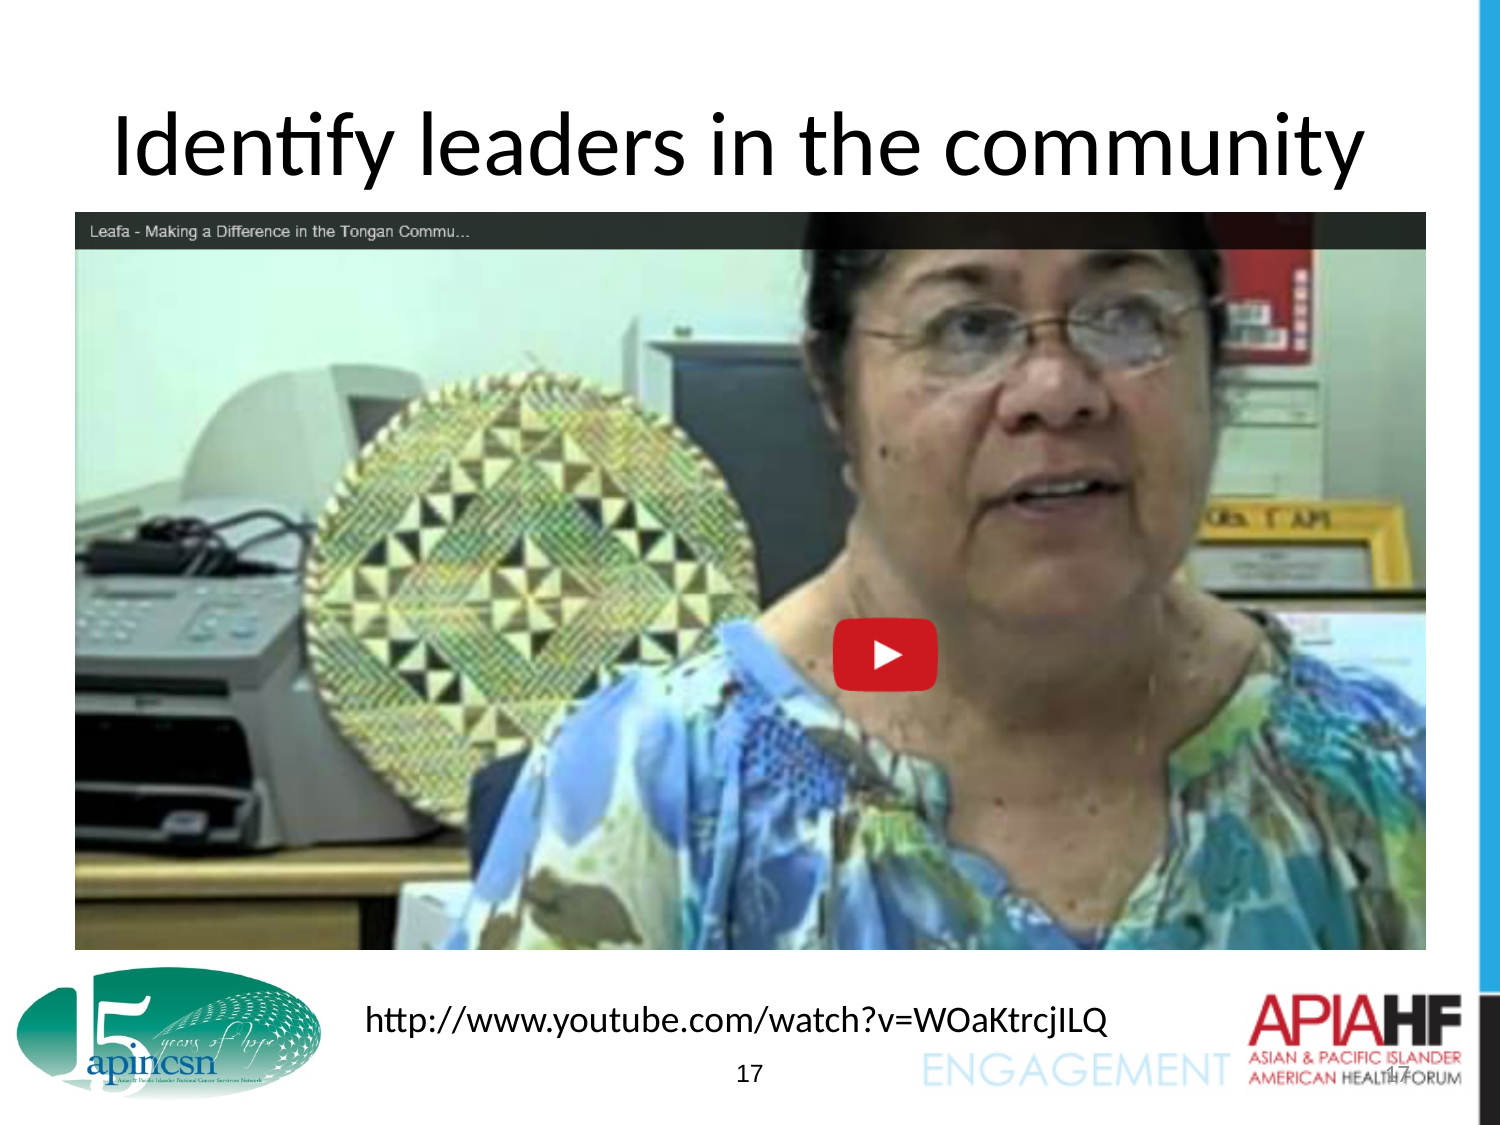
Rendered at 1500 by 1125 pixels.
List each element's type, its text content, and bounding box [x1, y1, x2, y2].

text_box 17 [512, 1042, 988, 1103]
title Identify leaders in the community [75, 45, 1425, 212]
picture [0, 0, 1500, 1125]
list Leafa youtube video (3 mins) [75, 950, 1425, 1005]
slide_number 17 [1074, 1042, 1425, 1103]
text_box http://www.youtube.com/watch?v=WOaKtrcjILQ [350, 987, 1225, 1048]
